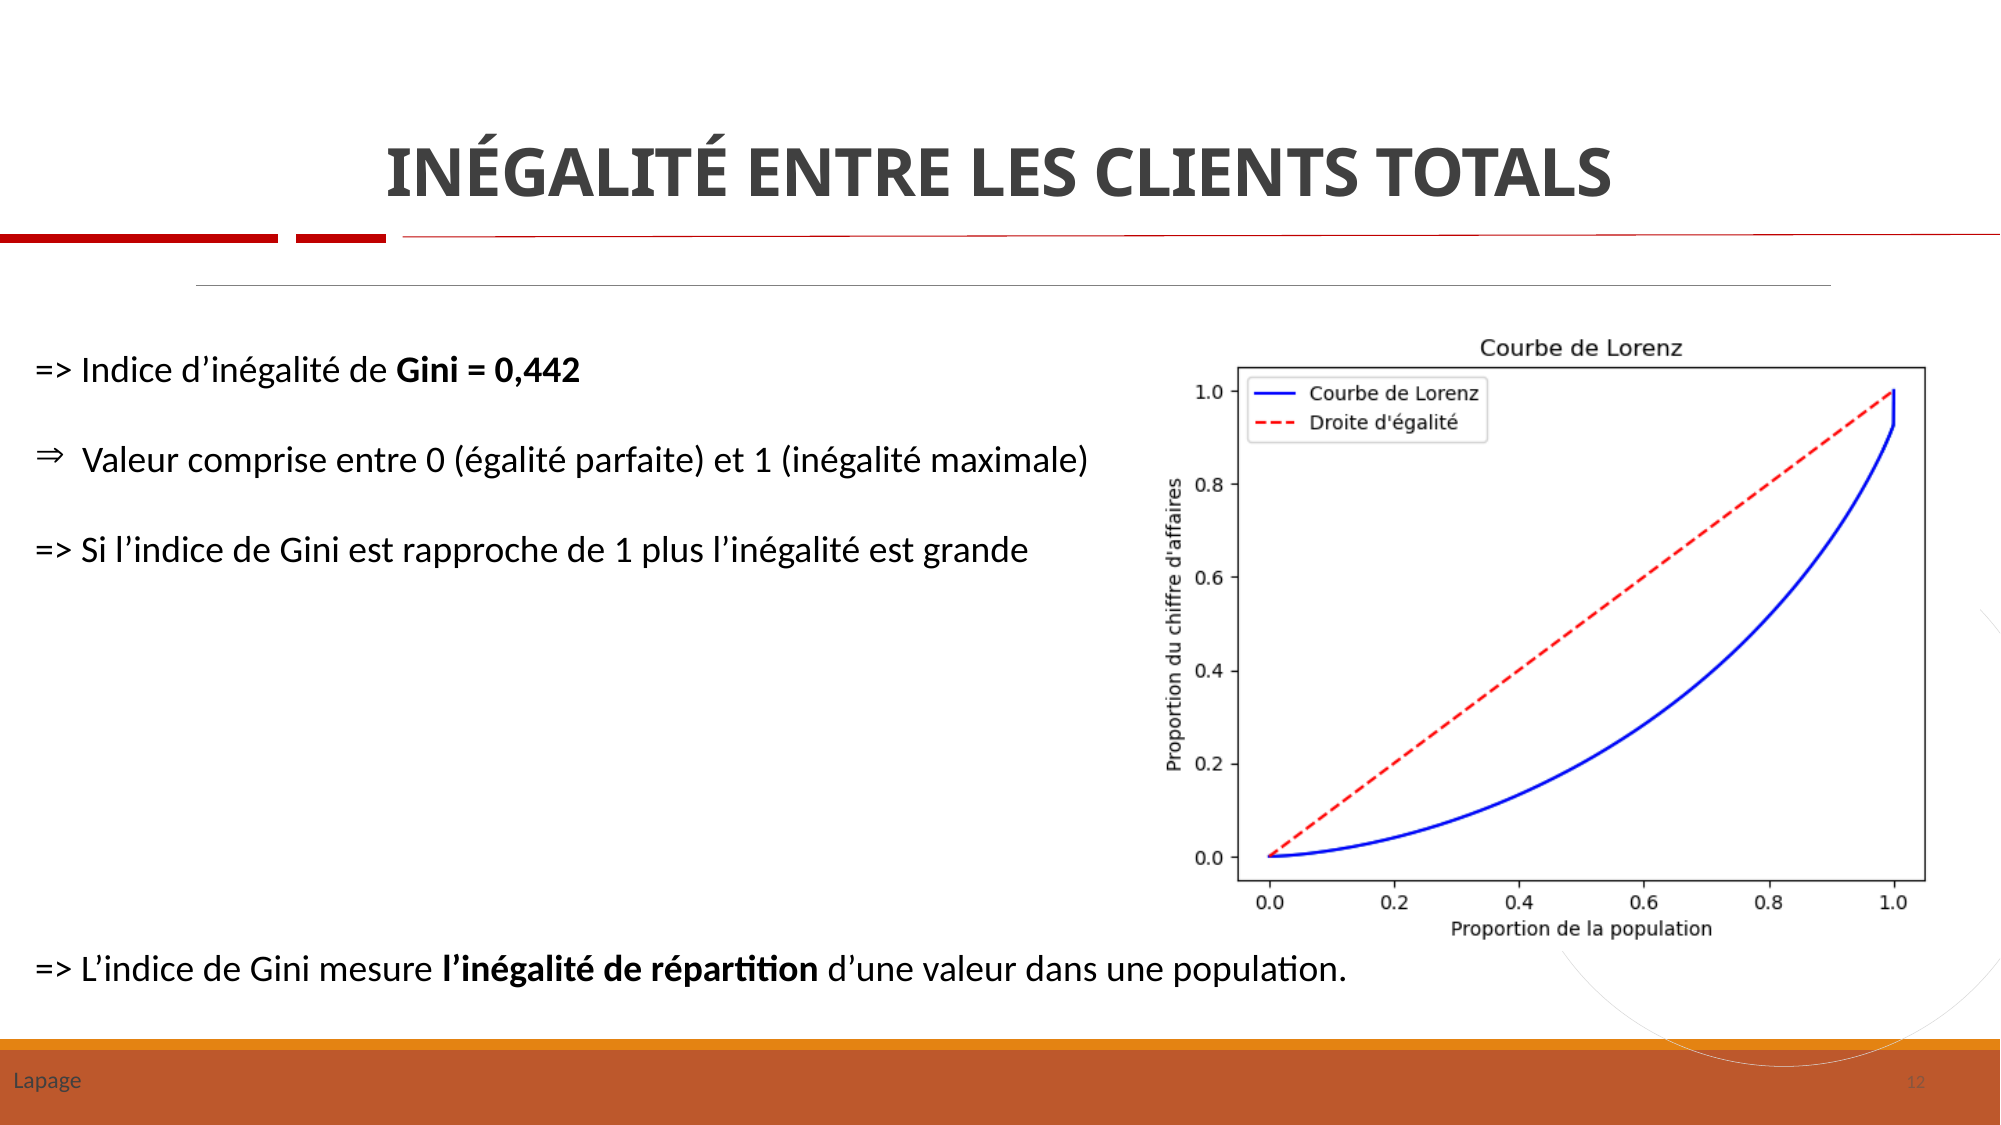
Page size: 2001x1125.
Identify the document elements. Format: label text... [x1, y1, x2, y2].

text_box => Indice d’inégalité de Gini = 0,442 Valeur comprise entre 0 (égalité parfaite) et 1 (inégalité maximale) => Si l’indice de Gini est rapproche de 1 plus l’inégalité est grande [20, 337, 1146, 577]
slide_number 12 [1490, 1060, 1941, 1102]
picture [1148, 320, 1980, 951]
text_box => L’indice de Gini mesure l’inégalité de répartition d’une valeur dans une population. [20, 936, 1471, 997]
title Inégalité entre les clients totals [59, 40, 1941, 211]
list Lapage [0, 1060, 372, 1101]
